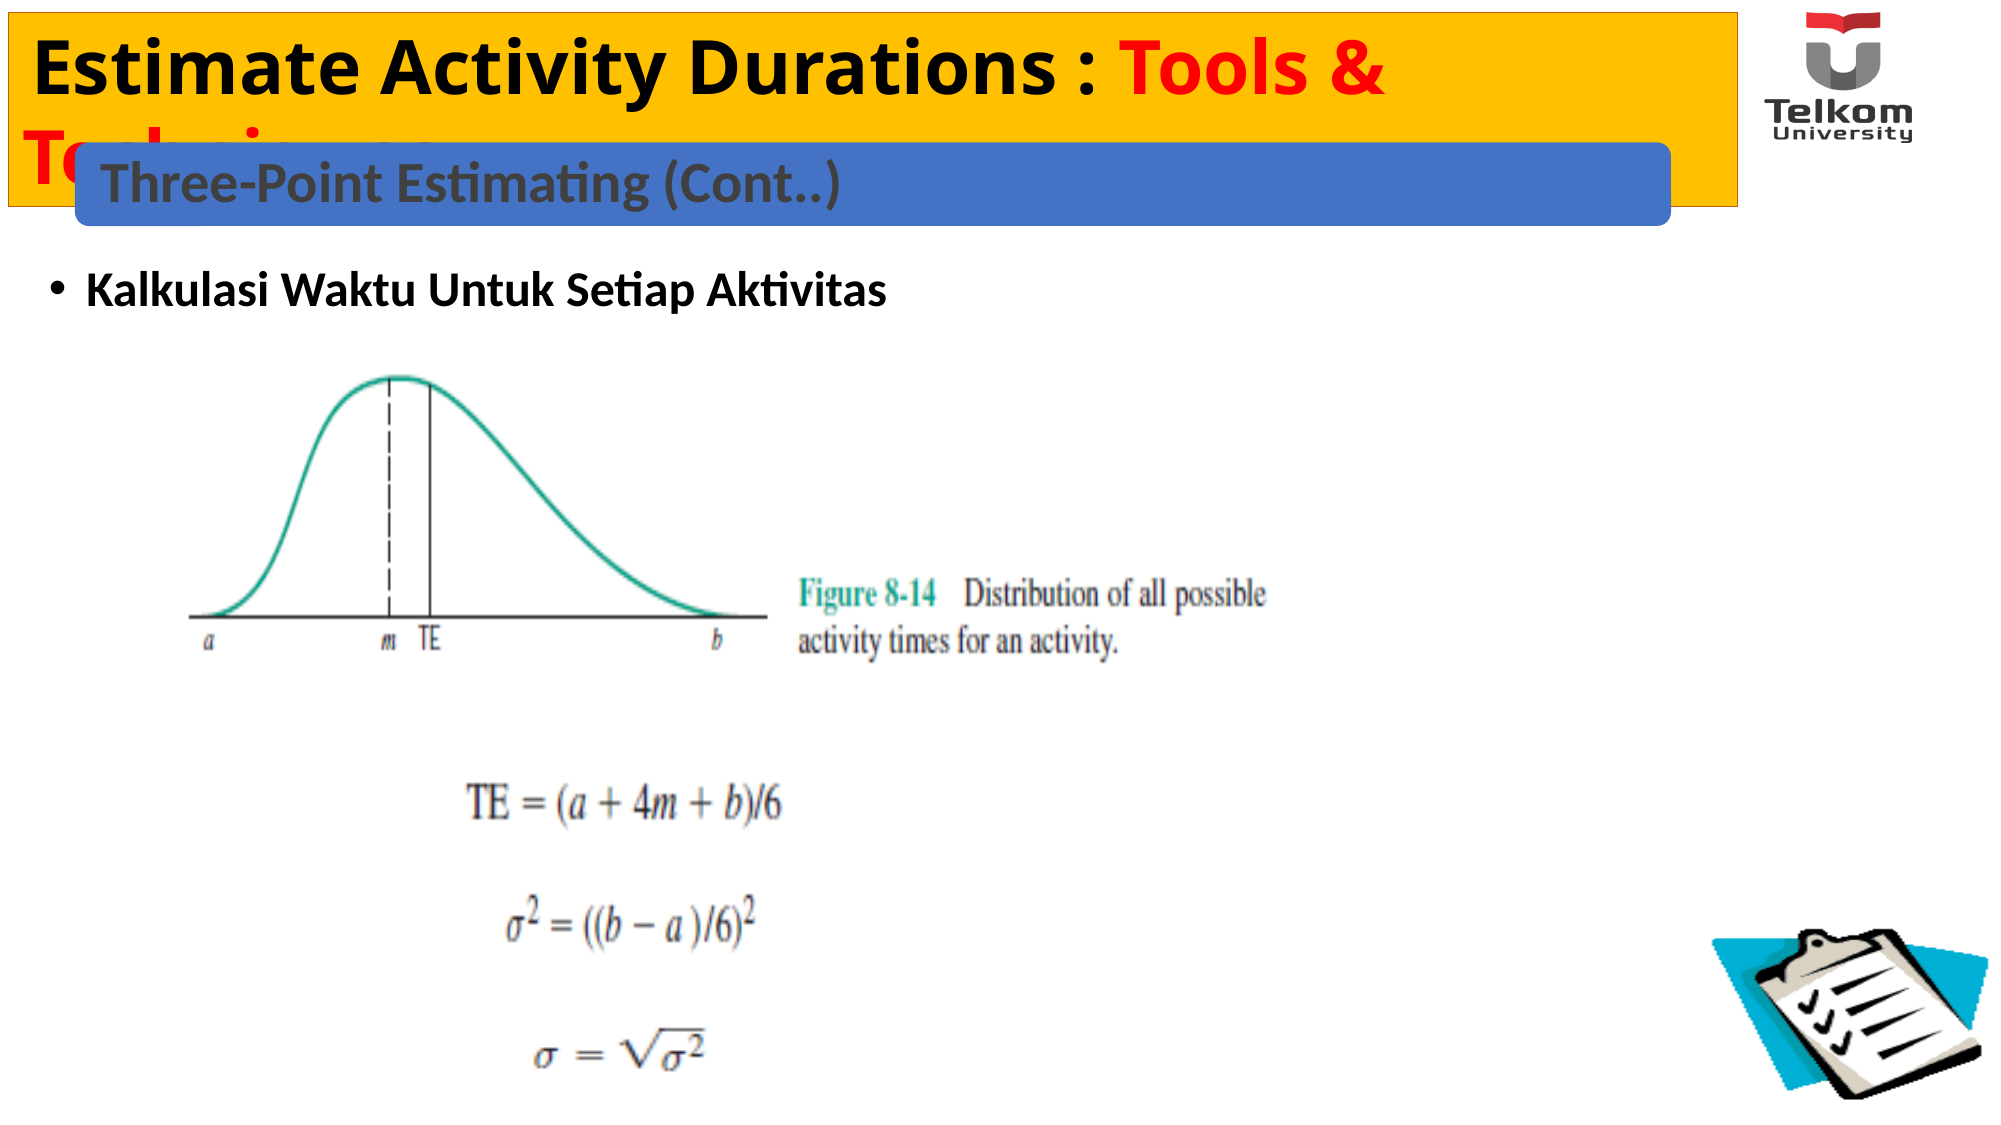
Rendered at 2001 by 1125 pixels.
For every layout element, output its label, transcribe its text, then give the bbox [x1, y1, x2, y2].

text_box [74, 142, 1671, 227]
picture [1706, 920, 2000, 1106]
text_box Estimate Activity Durations : Tools & Techniques [8, 12, 1738, 207]
picture [1764, 12, 1912, 143]
text_box Kalkulasi Waktu Untuk Setiap Aktivitas [33, 256, 1094, 334]
picture [461, 1015, 814, 1106]
picture [123, 351, 1336, 754]
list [426, 753, 827, 878]
picture [426, 878, 836, 979]
